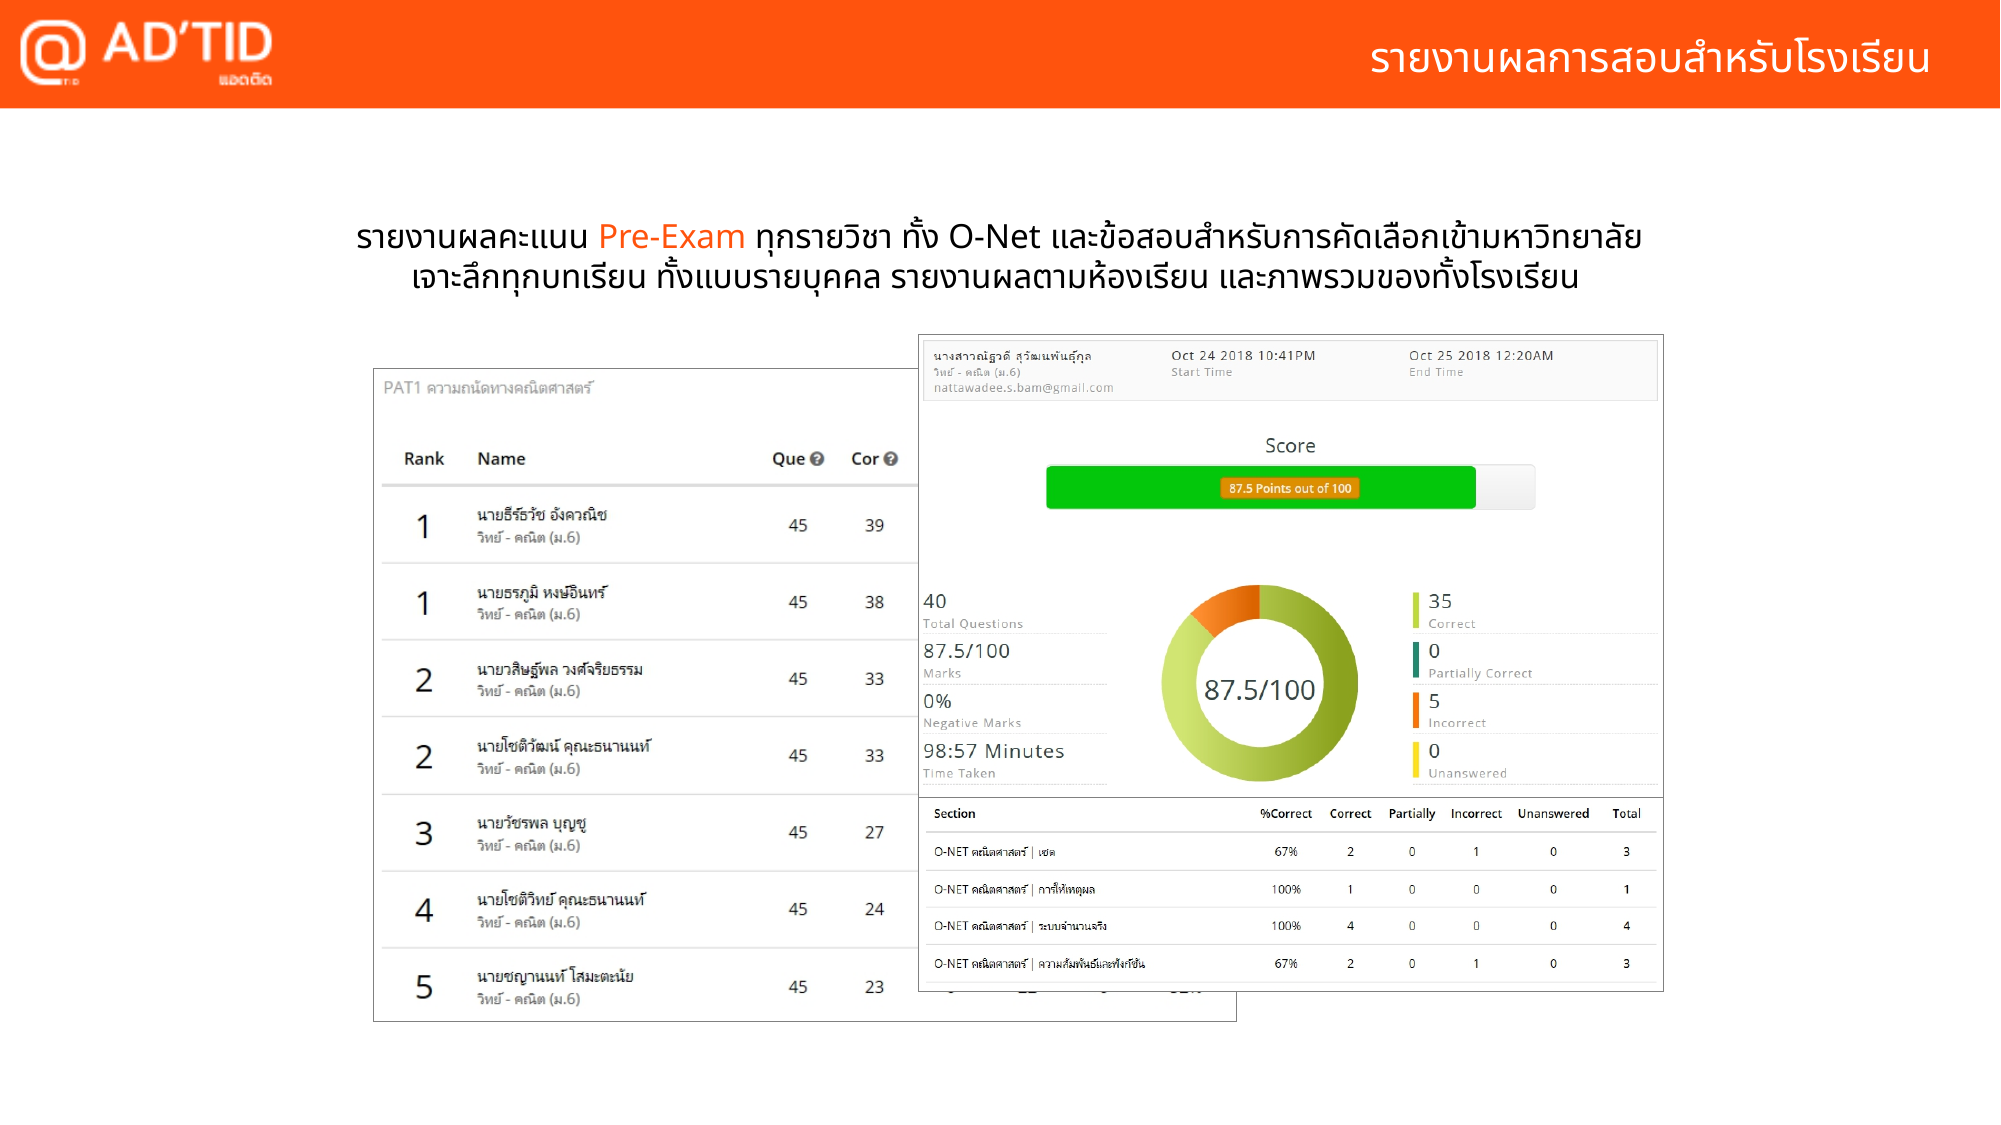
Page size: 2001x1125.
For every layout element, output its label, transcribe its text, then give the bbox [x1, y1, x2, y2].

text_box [0, 0, 2000, 109]
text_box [918, 334, 1665, 992]
picture [373, 368, 1237, 1022]
text_box รายงานผลคะแนน Pre-Exam ทุกรายวิชา ทั้ง O-Net และข้อสอบสำหรับการคัดเลือกเข้ามหาวิทยาลัย เจาะลึกทุกบทเรียน ทั้งแบบรายบุคคล รายงานผลตามห้องเรียน และภาพรวมของทั้งโรงเรียน [306, 207, 1694, 303]
